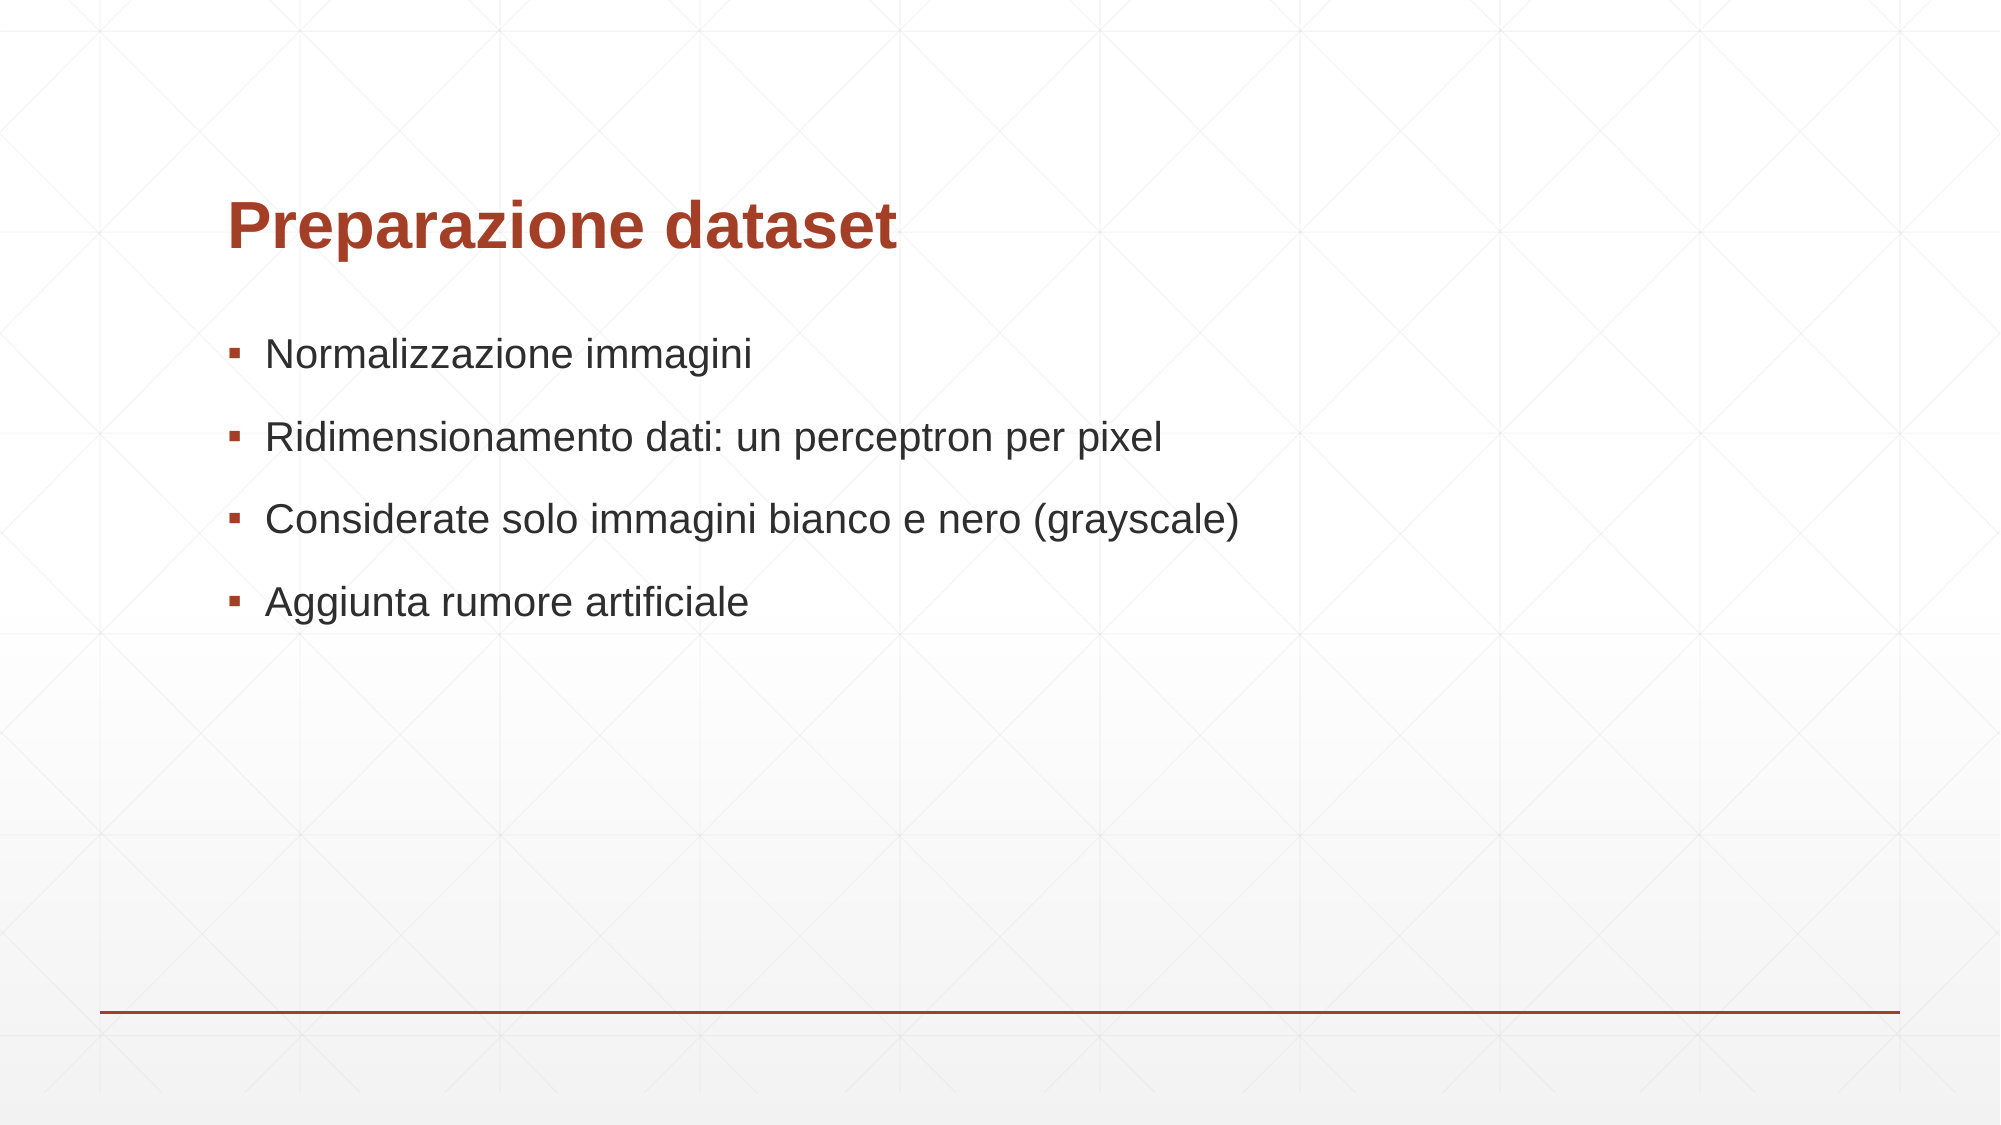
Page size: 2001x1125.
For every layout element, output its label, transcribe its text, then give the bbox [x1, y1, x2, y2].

title Preparazione dataset [212, 82, 1788, 271]
list Normalizzazione immagini Ridimensionamento dati: un perceptron per pixel Considerate solo immagini bianco e nero (grayscale) Aggiunta rumore artificiale [212, 324, 1788, 950]
